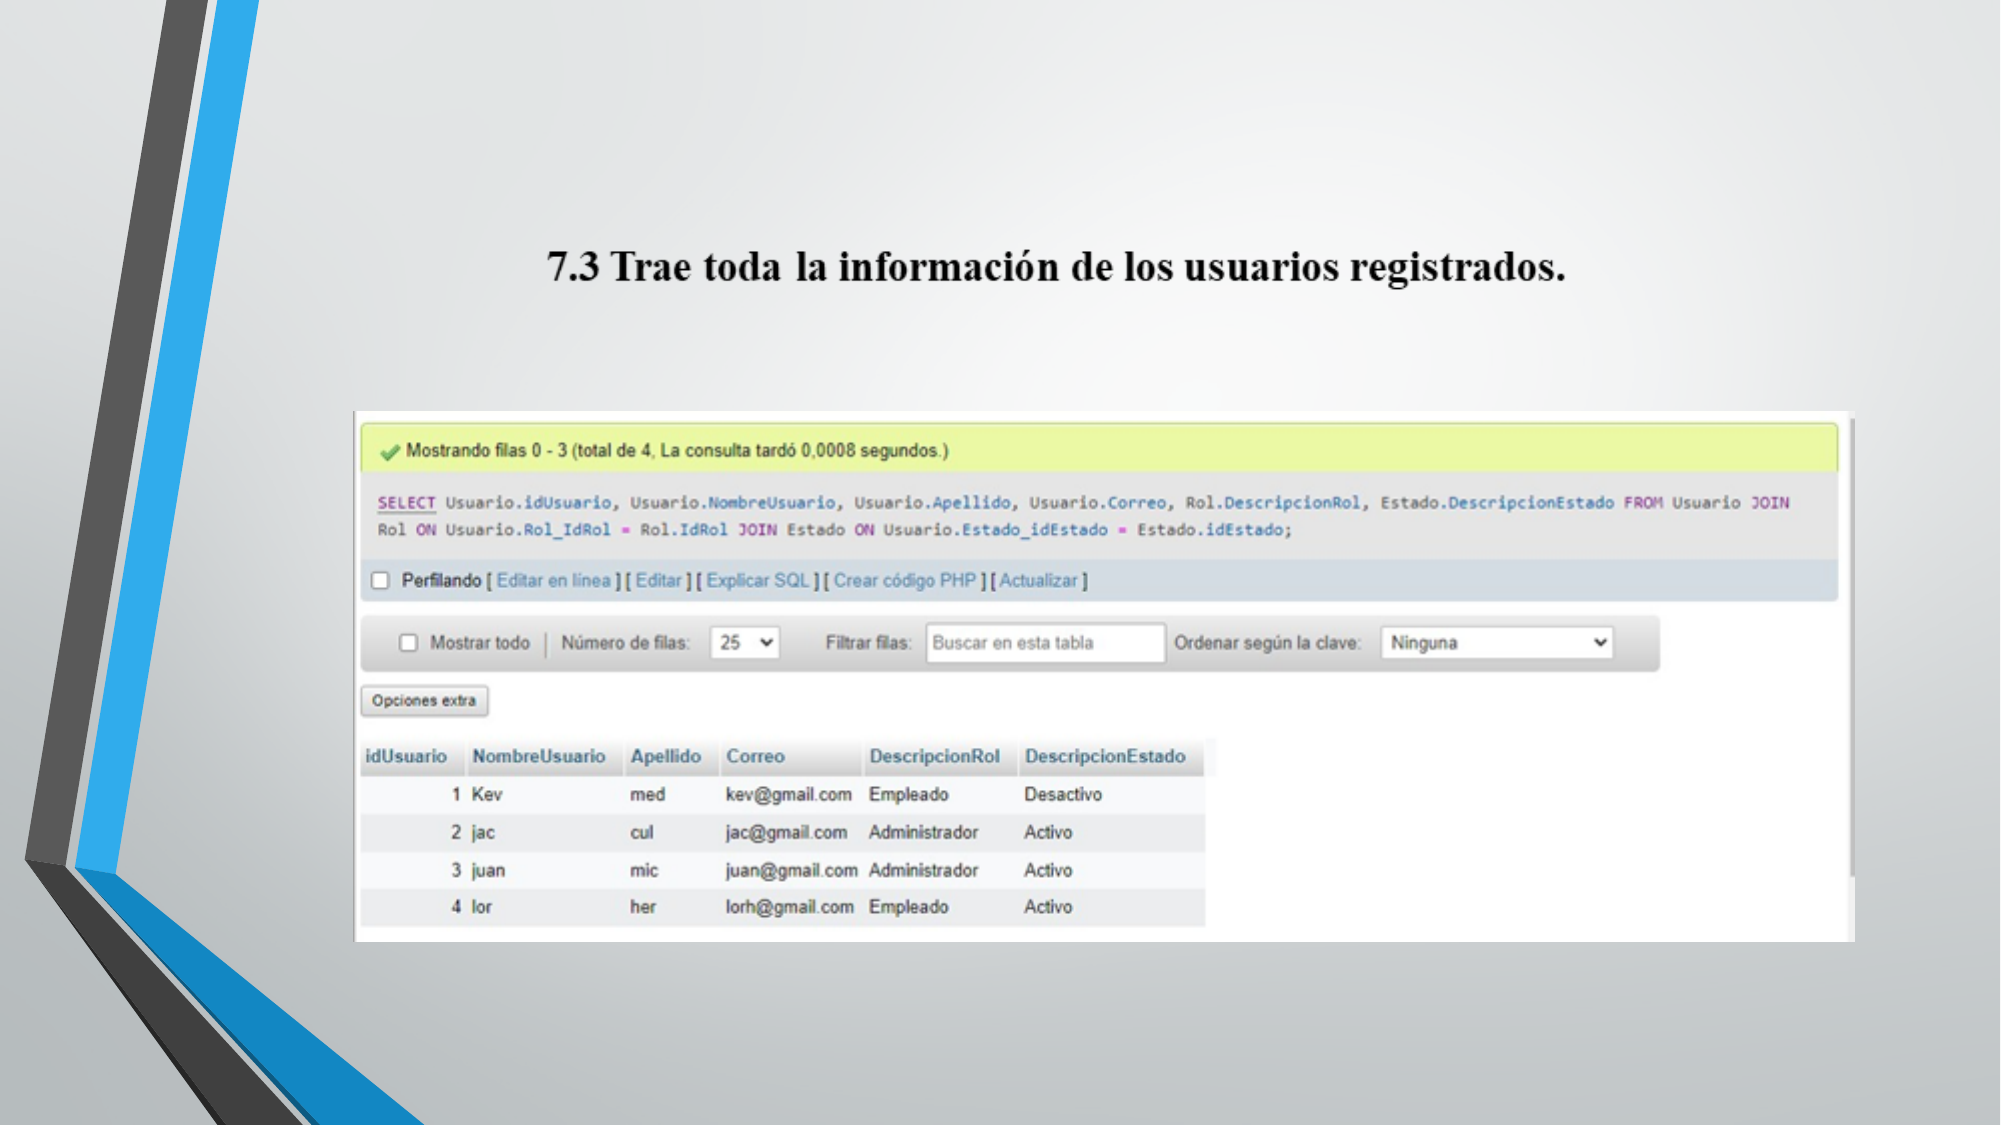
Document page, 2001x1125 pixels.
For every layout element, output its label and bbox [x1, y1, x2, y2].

picture [352, 411, 1855, 942]
list [519, 226, 1592, 319]
